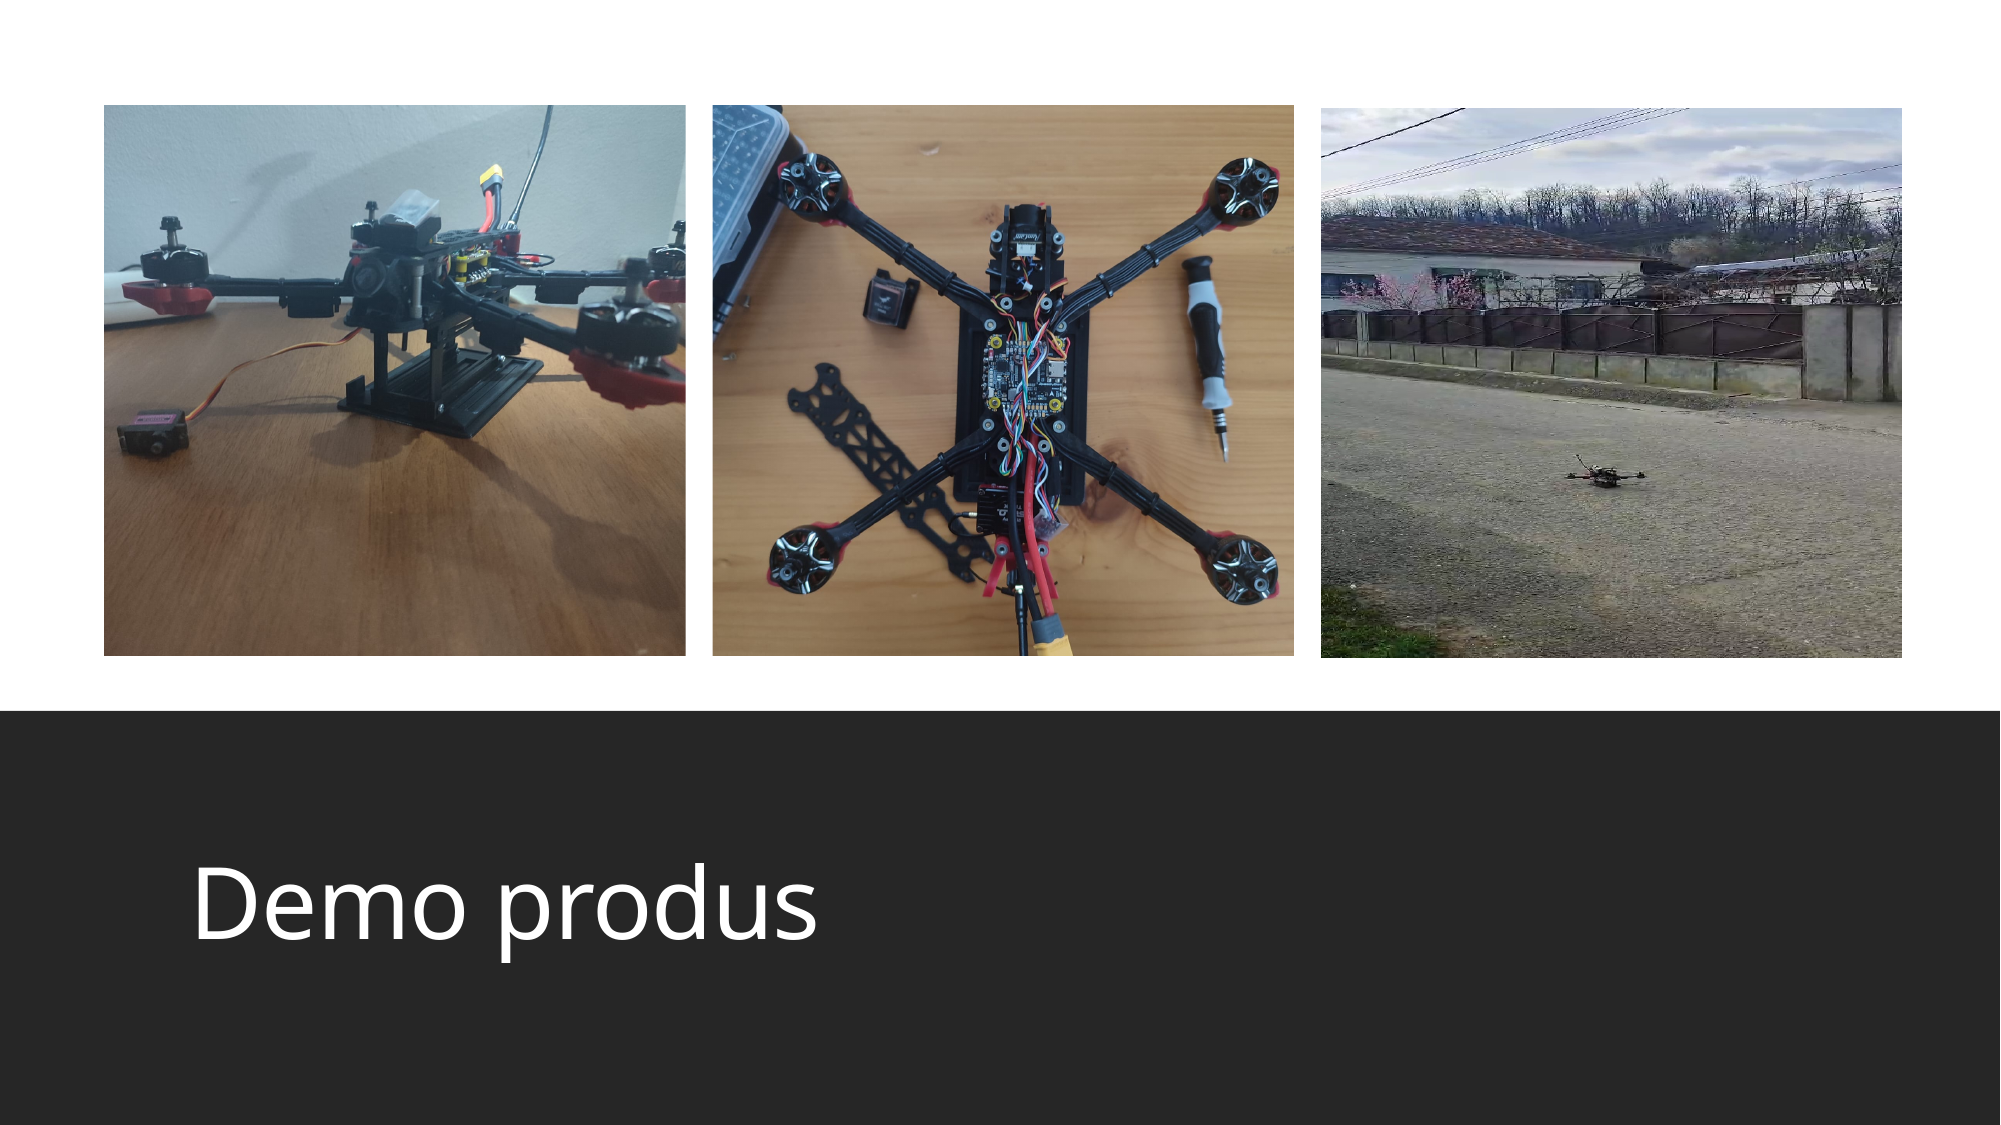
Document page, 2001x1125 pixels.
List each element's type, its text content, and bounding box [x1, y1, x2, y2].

picture [711, 104, 1295, 656]
title Demo produs [174, 756, 1825, 969]
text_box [1320, 107, 1903, 659]
picture [103, 104, 687, 656]
